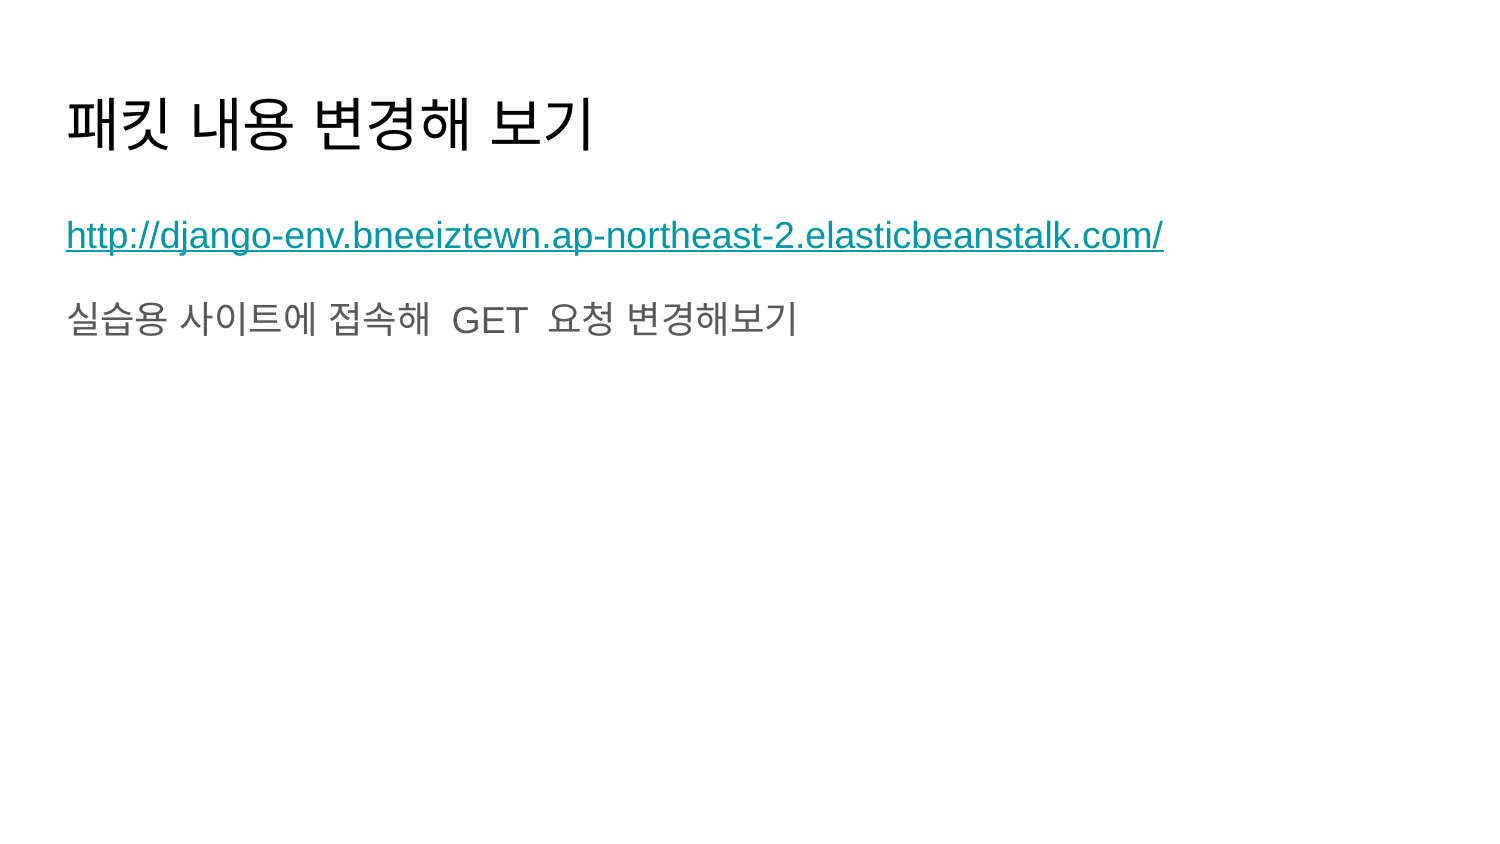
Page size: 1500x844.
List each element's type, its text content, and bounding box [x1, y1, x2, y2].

list http://django-env.bneeiztewn.ap-northeast-2.elasticbeanstalk.com/ 실습용 사이트에 접속해 GET 요청 변경해보기 [51, 189, 1449, 750]
title 패킷 내용 변경해 보기 [51, 72, 1449, 167]
